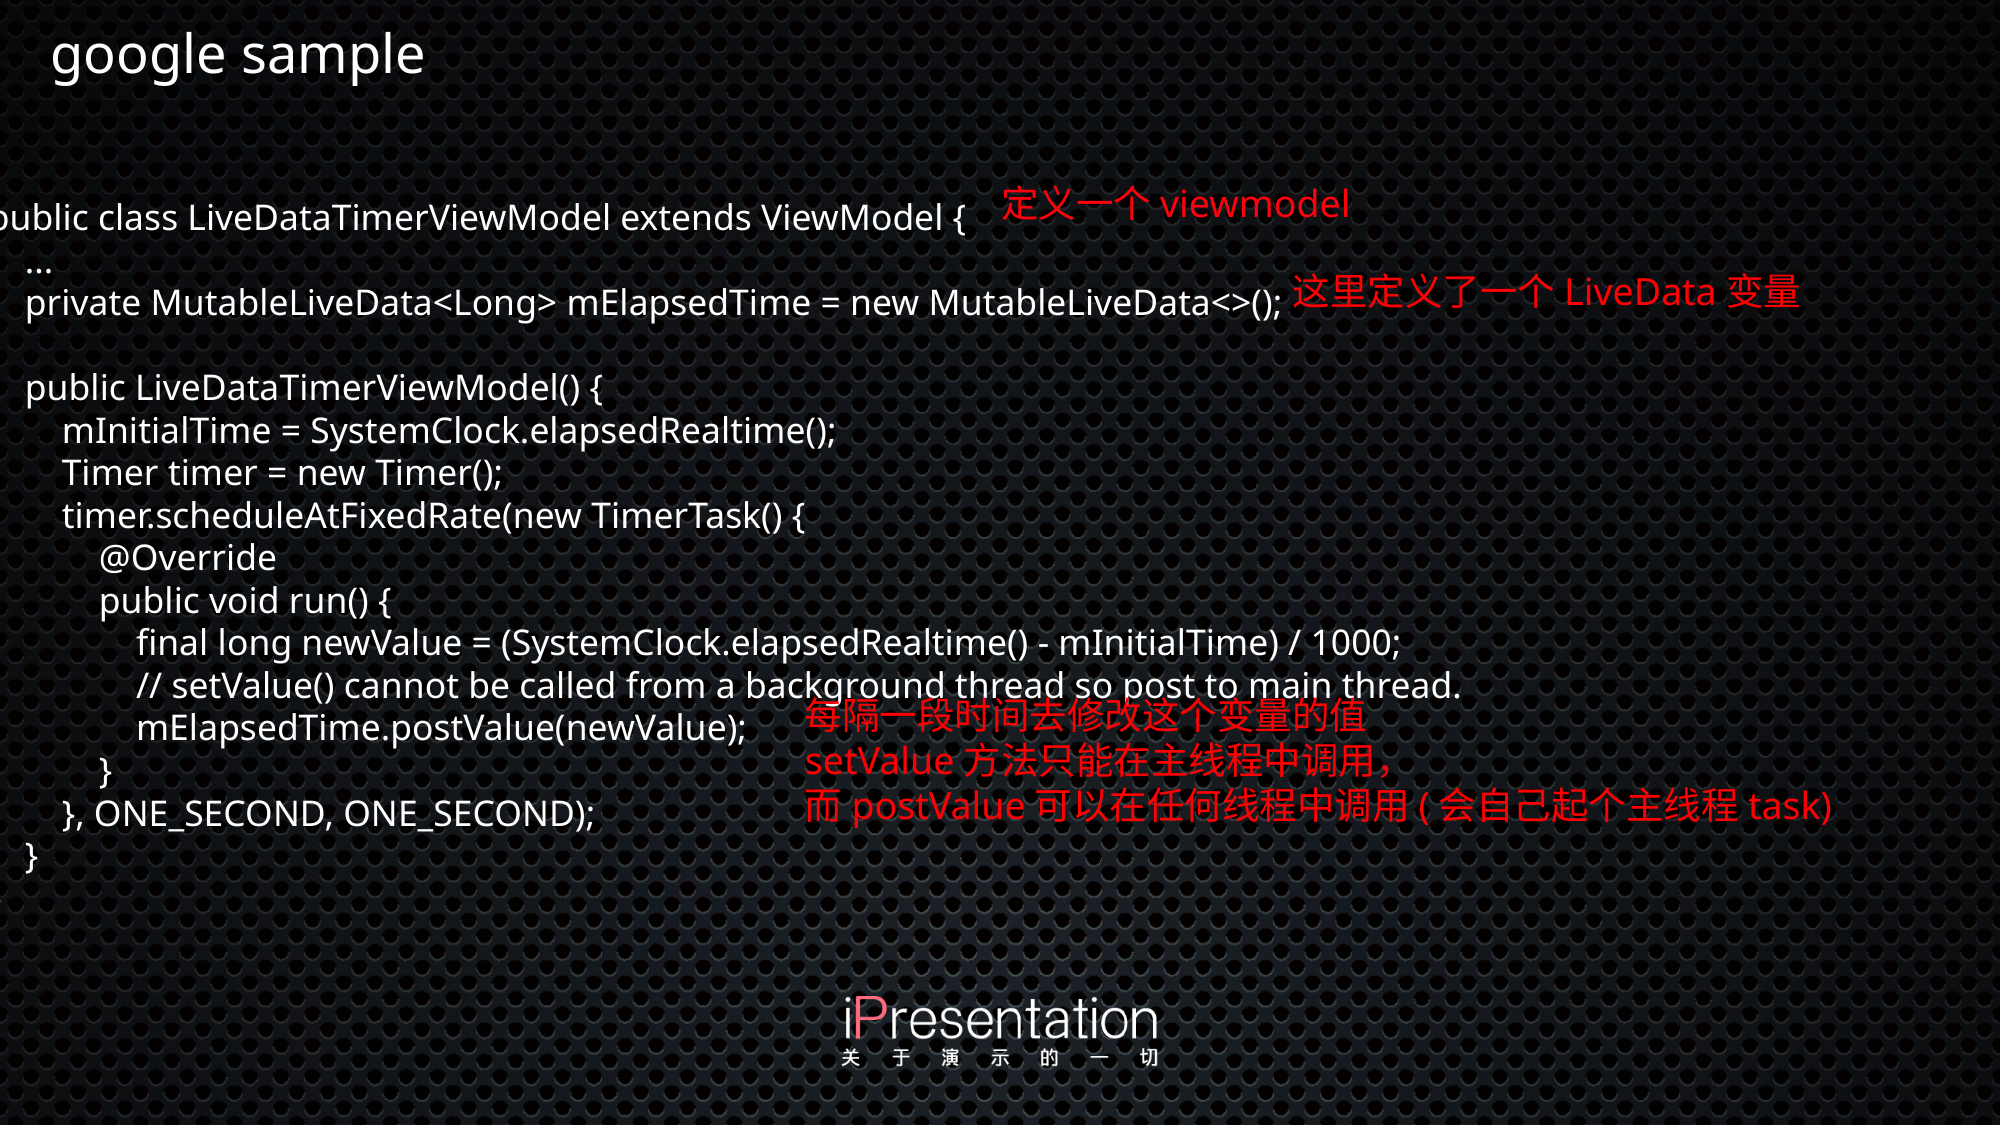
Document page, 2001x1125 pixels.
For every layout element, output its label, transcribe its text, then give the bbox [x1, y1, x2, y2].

text_box 定义一个viewmodel [993, 172, 1359, 233]
text_box 每隔一段时间去修改这个变量的值 setValue方法只能在主线程中调用， 而postValue可以在任何线程中调用(会自己起个主线程task) [797, 685, 1840, 835]
text_box public class LiveDataTimerViewModel extends ViewModel { ... private MutableLiveData<Long> mElapsedTime = new MutableLiveData<>(); public LiveDataTimerViewModel() { mInitialTime = SystemClock.elapsedRealtime(); Timer timer = new Timer(); timer.scheduleAtFixedRate(new TimerTask() { @Override public void run() { final long newValue = (SystemClock.elapsedRealtime() - mInitialTime) / 1000; // setValue() cannot be called from a background thread so post to main thread. mElapsedTime.postValue(newValue); } }, ONE_SECOND, ONE_SECOND); } } [0, 187, 1470, 926]
text_box 这里定义了一个LiveData变量 [1285, 260, 1809, 320]
picture [0, 0, 2000, 1125]
text_box google sample [43, 12, 434, 92]
